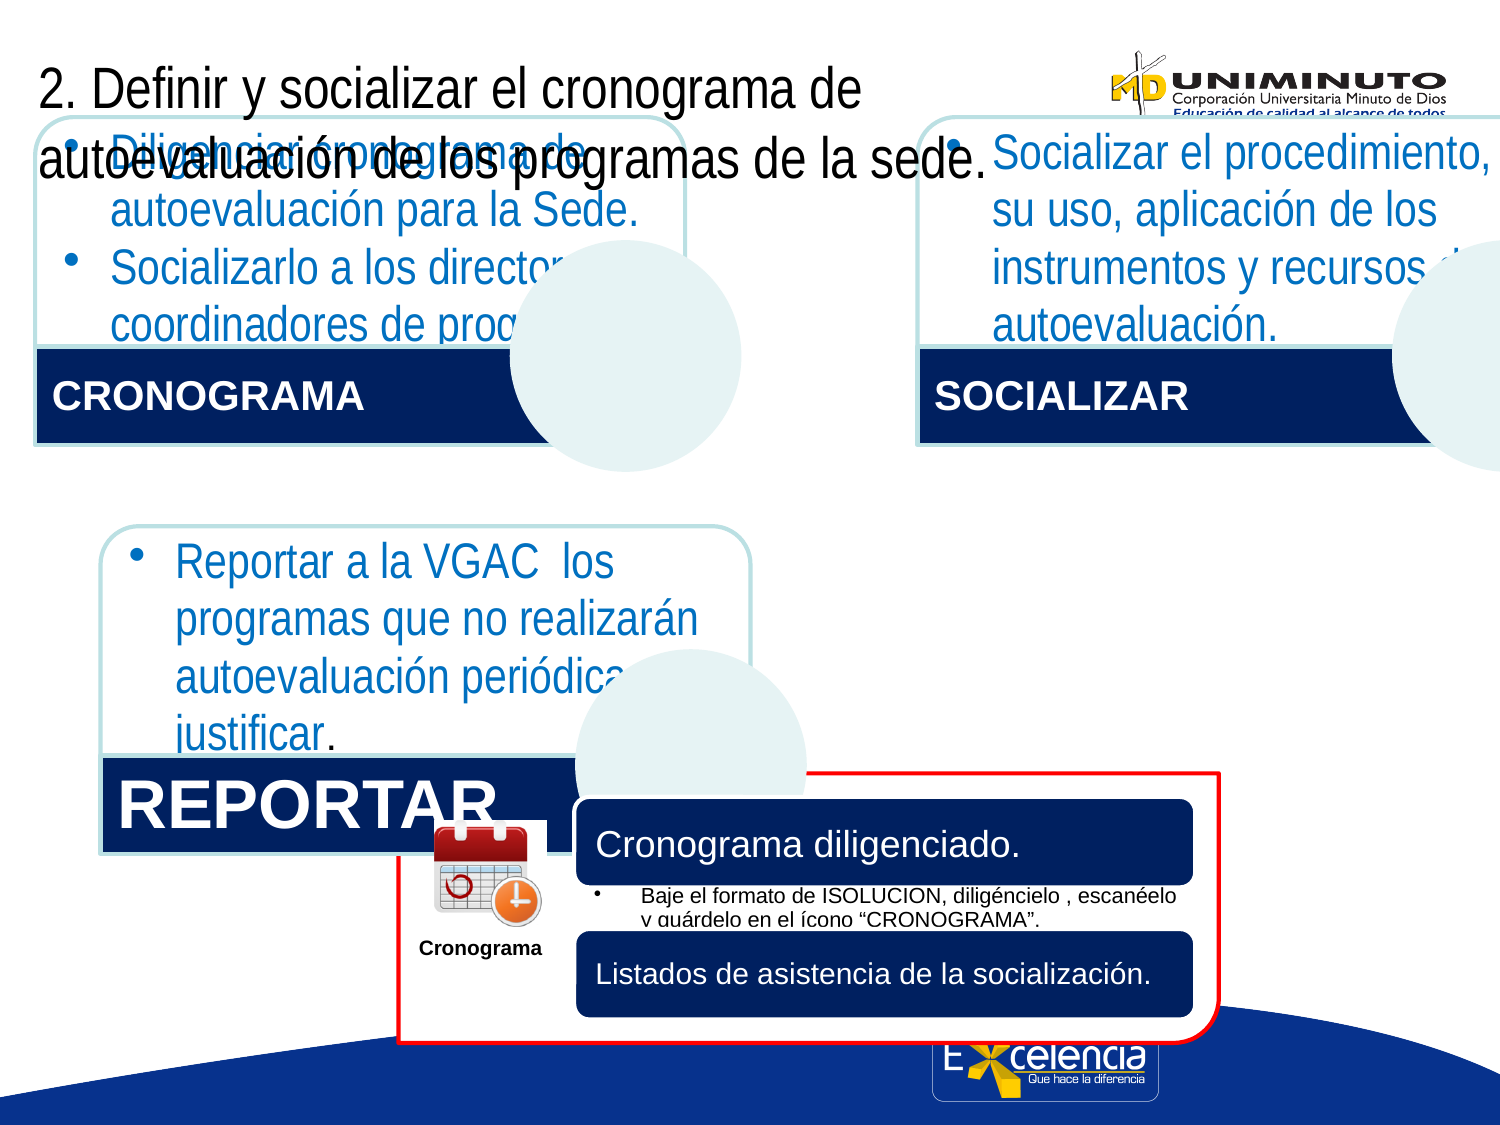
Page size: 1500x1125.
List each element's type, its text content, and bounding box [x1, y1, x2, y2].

text_box [396, 887, 1221, 1046]
picture [0, 0, 1500, 1125]
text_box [573, 796, 1196, 1020]
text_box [409, 820, 551, 973]
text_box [34, 116, 1500, 880]
text_box 2. Definir y socializar el cronograma de autoevaluación de los programas de la sede. [23, 42, 1114, 198]
